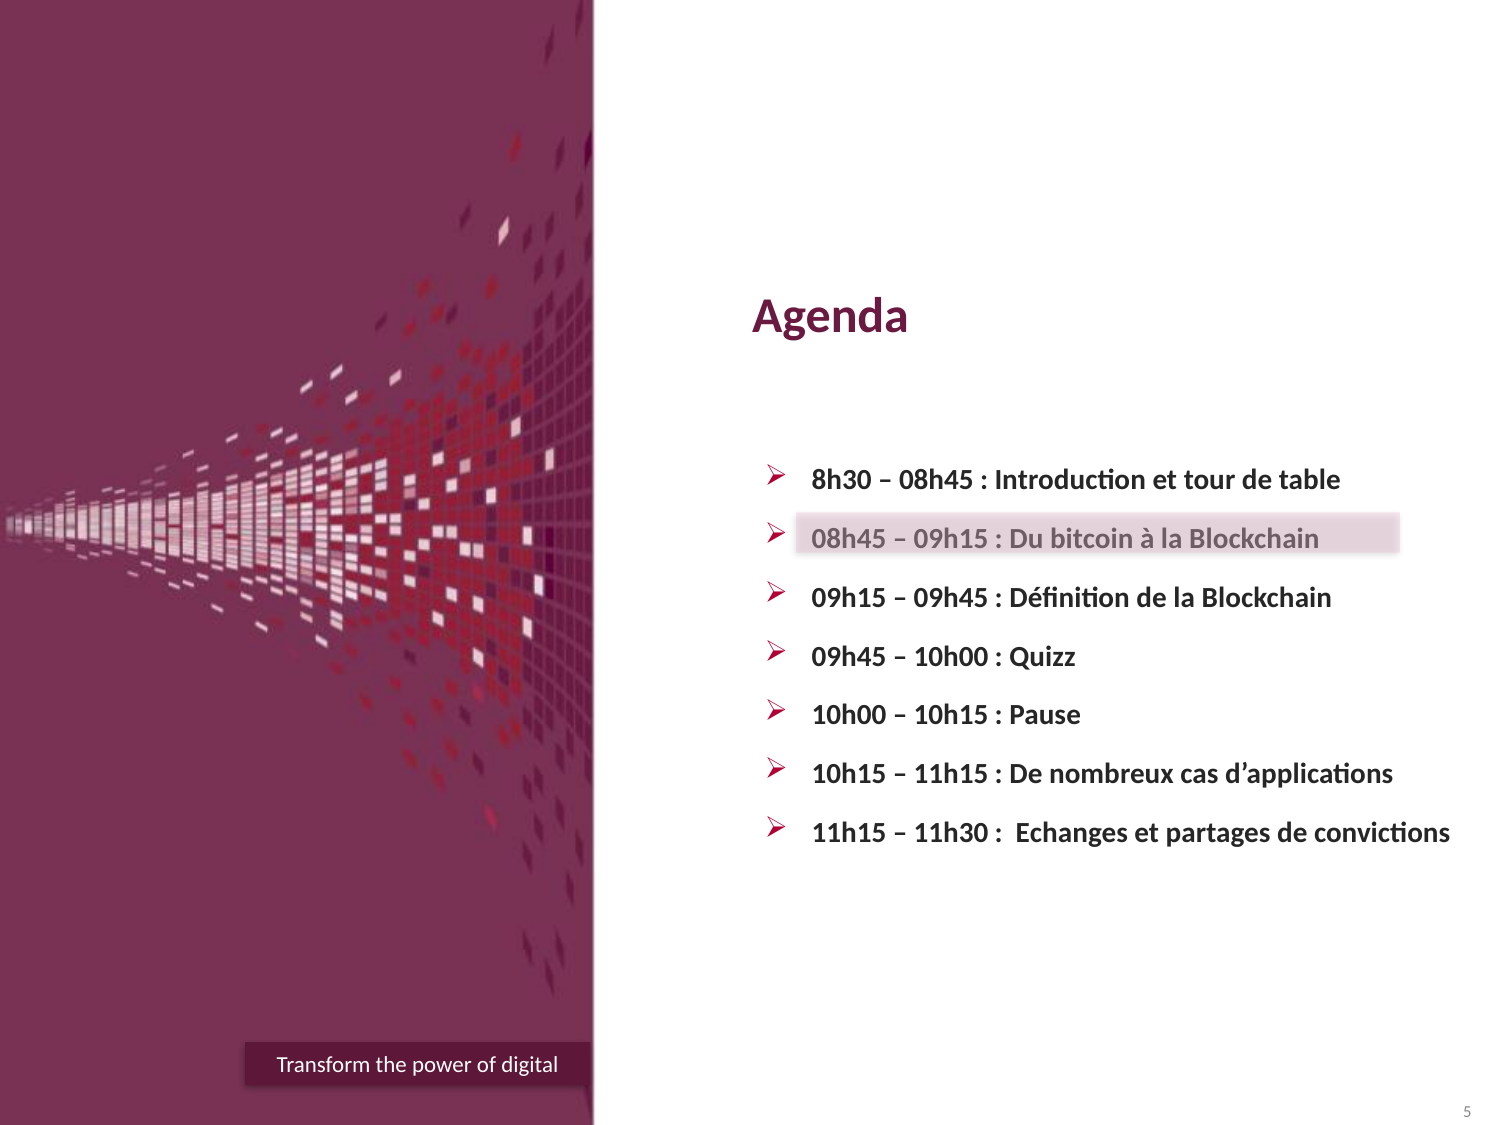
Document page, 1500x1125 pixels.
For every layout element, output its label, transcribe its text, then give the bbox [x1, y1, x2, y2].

picture [0, 0, 596, 1125]
text_box [795, 512, 1401, 553]
slide_number 5 [1136, 1101, 1487, 1121]
